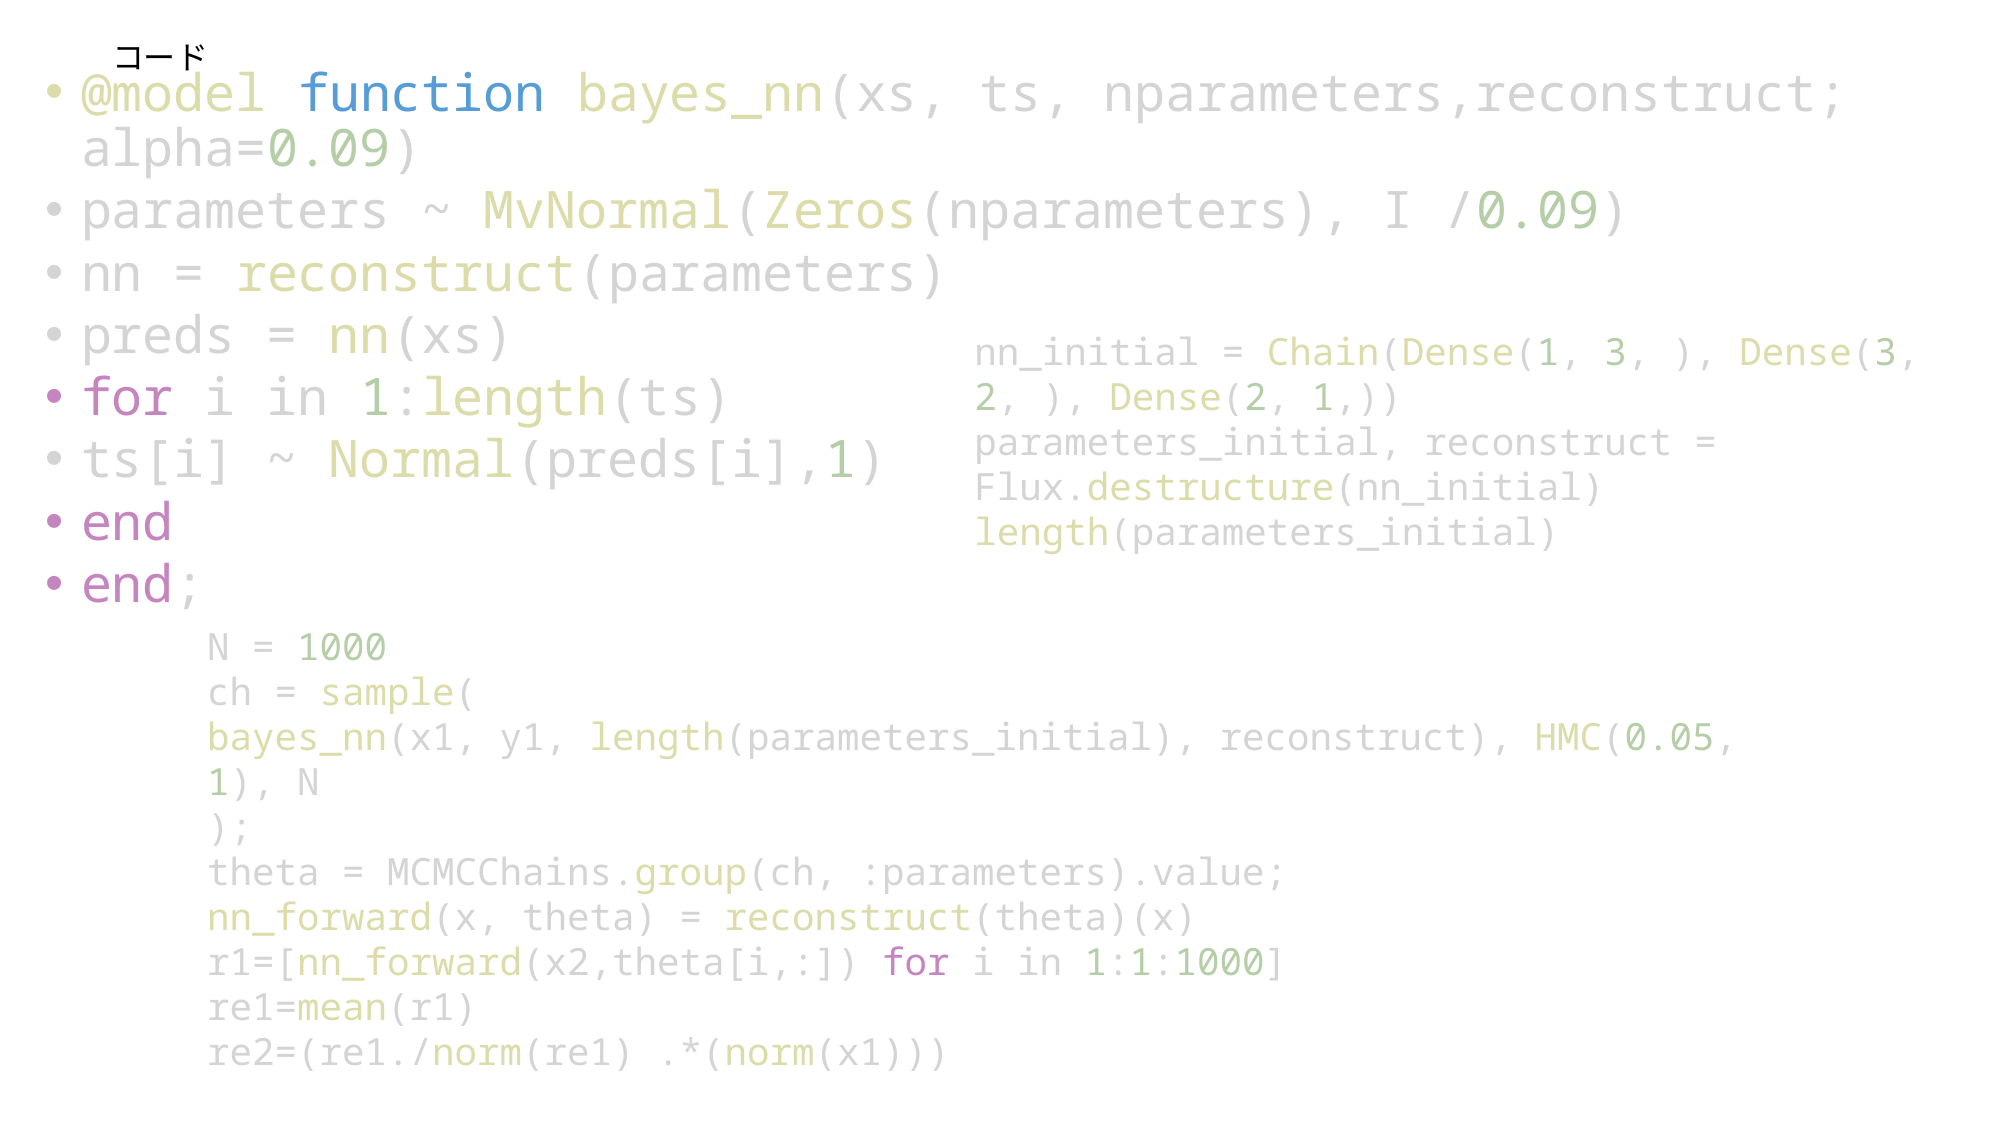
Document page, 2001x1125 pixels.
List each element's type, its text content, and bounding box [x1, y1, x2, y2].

list @model function bayes_nn(xs, ts, nparameters,reconstruct; alpha=0.09) parameters ~ MvNormal(Zeros(nparameters), I /0.09) nn = reconstruct(parameters) preds = nn(xs) for i in 1:length(ts) ts[i] ~ Normal(preds[i],1) end end; [30, 58, 1970, 638]
text_box N = 1000 ch = sample( bayes_nn(x1, y1, length(parameters_initial), reconstruct), HMC(0.05, 1), N ); theta = MCMCChains.group(ch, :parameters).value; nn_forward(x, theta) = reconstruct(theta)(x) r1=[nn_forward(x2,theta[i,:]) for i in 1:1:1000] re1=mean(r1) re2=(re1./norm(re1) .*(norm(x1))) [192, 570, 1822, 1125]
text_box nn_initial = Chain(Dense(1, 3, ), Dense(3, 2, ), Dense(2, 1,)) parameters_initial, reconstruct = Flux.destructure(nn_initial) length(parameters_initial) [959, 320, 1962, 560]
title コード [97, 33, 1823, 58]
